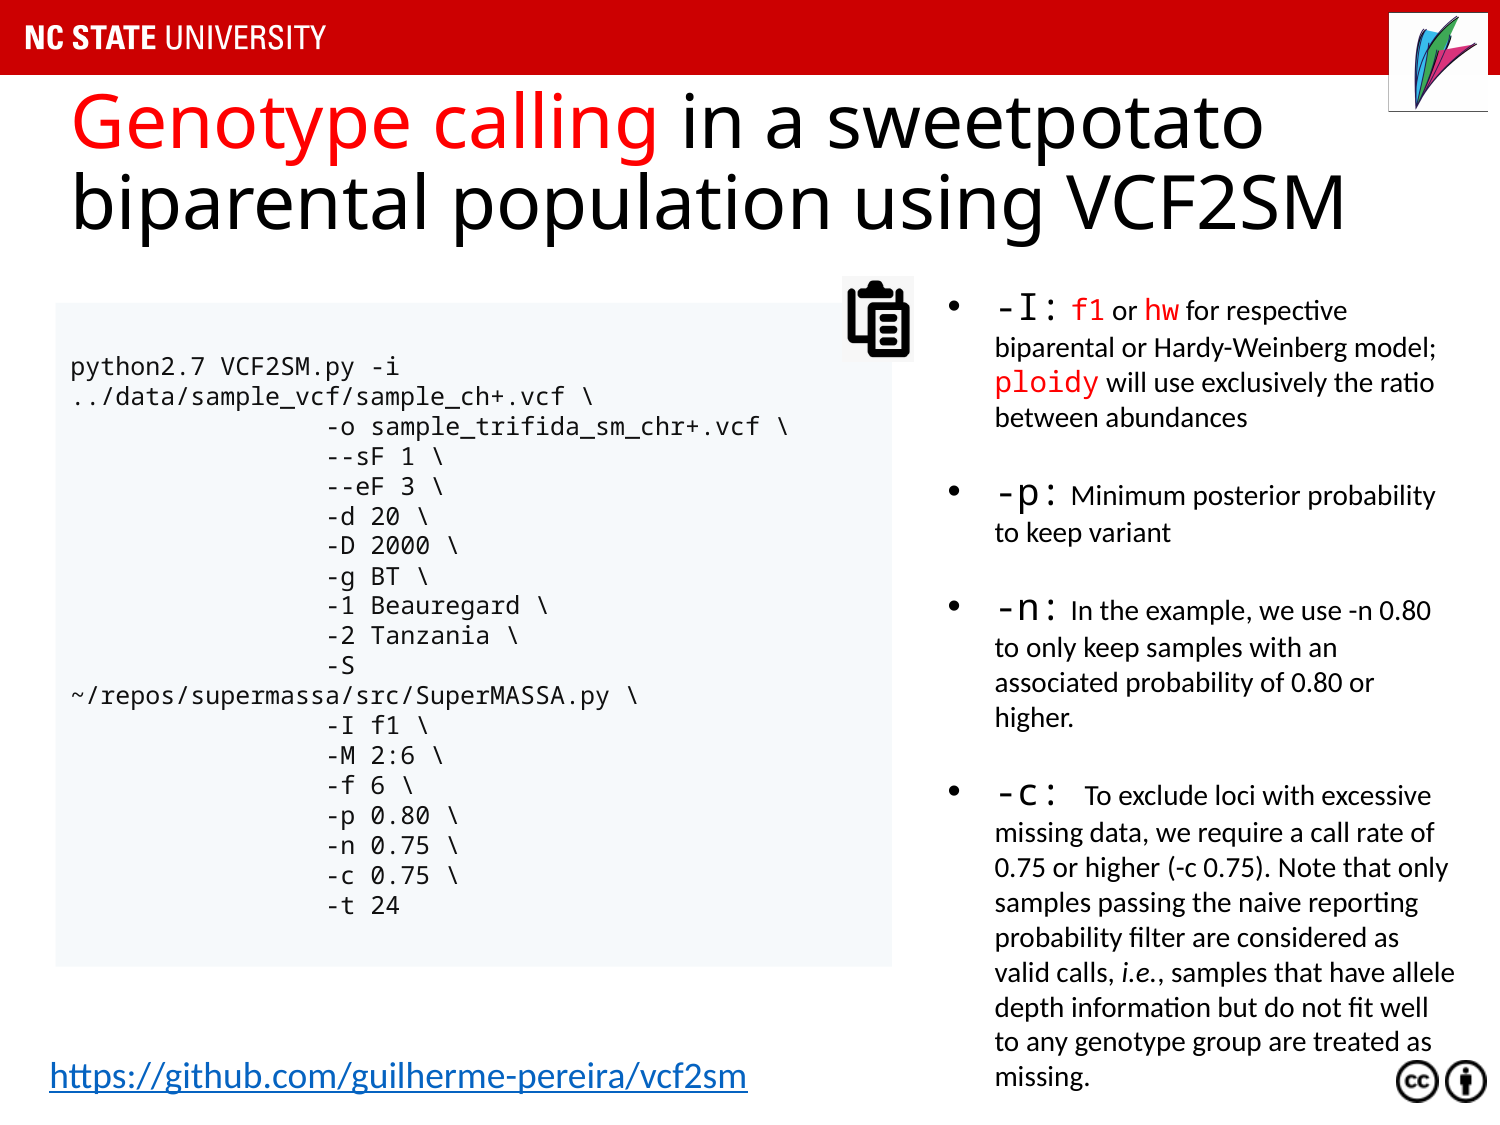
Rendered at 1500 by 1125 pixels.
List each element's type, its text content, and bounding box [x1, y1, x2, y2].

picture [0, 0, 1500, 112]
picture [1445, 1060, 1487, 1103]
text_box https://github.com/guilherme-pereira/vcf2sm [34, 1043, 763, 1104]
title Genotype calling in a sweetpotato biparental population using VCF2SM [55, 55, 1376, 274]
text_box python2.7 VCF2SM.py -i ../data/sample_vcf/sample_ch+.vcf \ -o sample_trifida_sm_chr+.vcf \ --sF 1 \ --eF 3 \ -d 20 \ -D 2000 \ -g BT \ -1 Beauregard \ -2 Tanzania \ -S ~/repos/supermassa/src/SuperMASSA.py \ -I f1 \ -M 2:6 \ -f 6 \ -p 0.80 \ -n 0.75 \ -c 0.75 \ -t 24 [55, 302, 893, 968]
text_box -I: f1 or hw for respective biparental or Hardy-Weinberg model; ploidy will use exclusively the ratio between abundances -p: Minimum posterior probability to keep variant -n: In the example, we use -n 0.80 to only keep samples with an associated probability of 0.80 or higher. -c: To exclude loci with excessive missing data, we require a call rate of 0.75 or higher (-c 0.75). Note that only samples passing the naive reporting probability filter are considered as valid calls, i.e., samples that have allele depth information but do not fit well to any genotype group are treated as missing. [932, 276, 1475, 1101]
picture [842, 275, 914, 362]
